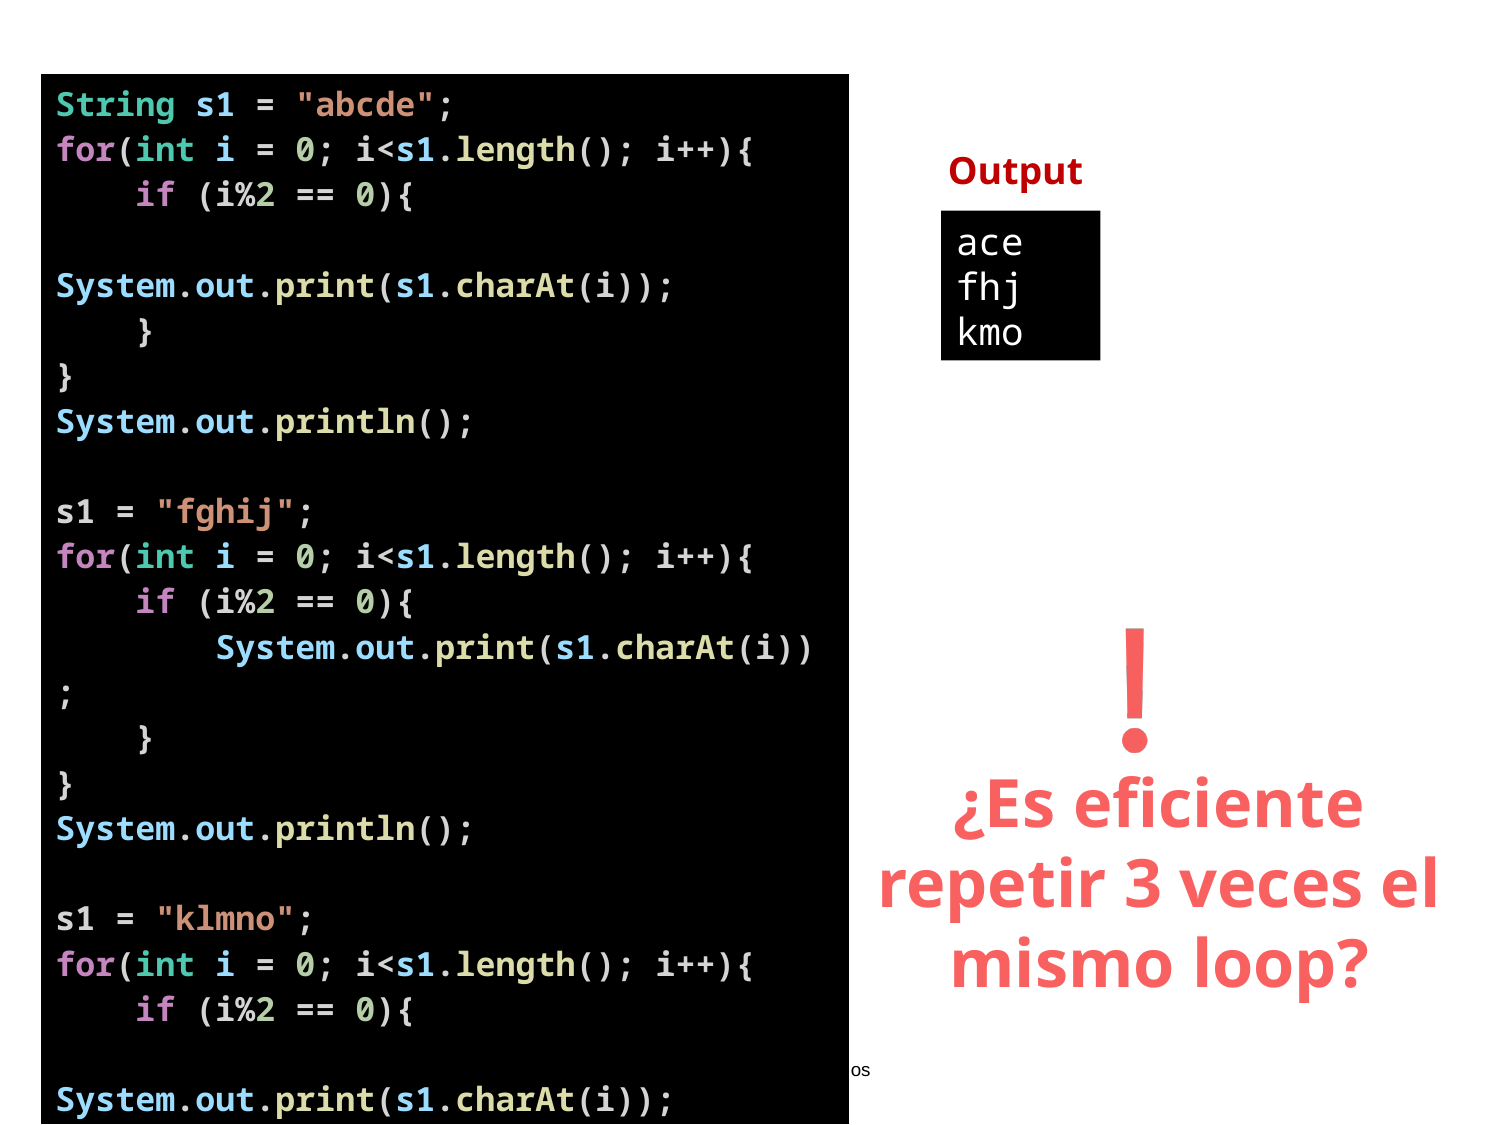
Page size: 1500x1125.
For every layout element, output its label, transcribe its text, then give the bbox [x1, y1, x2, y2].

text_box ¿Es eficiente repetir 3 veces el mismo loop? [858, 753, 1460, 1009]
table_header String s1 = "abcde"; for(int i = 0; i<s1.length(); i++){ if (i%2 == 0){ System.out.print(s1.charAt(i)); } } System.out.println(); s1 = "fghij"; for(int i = 0; i<s1.length(); i++){ if (i%2 == 0){ System.out.print(s1.charAt(i)); } } System.out.println(); s1 = "klmno"; for(int i = 0; i<s1.length(); i++){ if (i%2 == 0){ System.out.print(s1.charAt(i)); } } System.out.println(); [41, 74, 849, 1124]
text_box Output [933, 139, 1206, 200]
picture [1059, 616, 1210, 767]
text_box ace fhj kmo [941, 210, 1101, 361]
